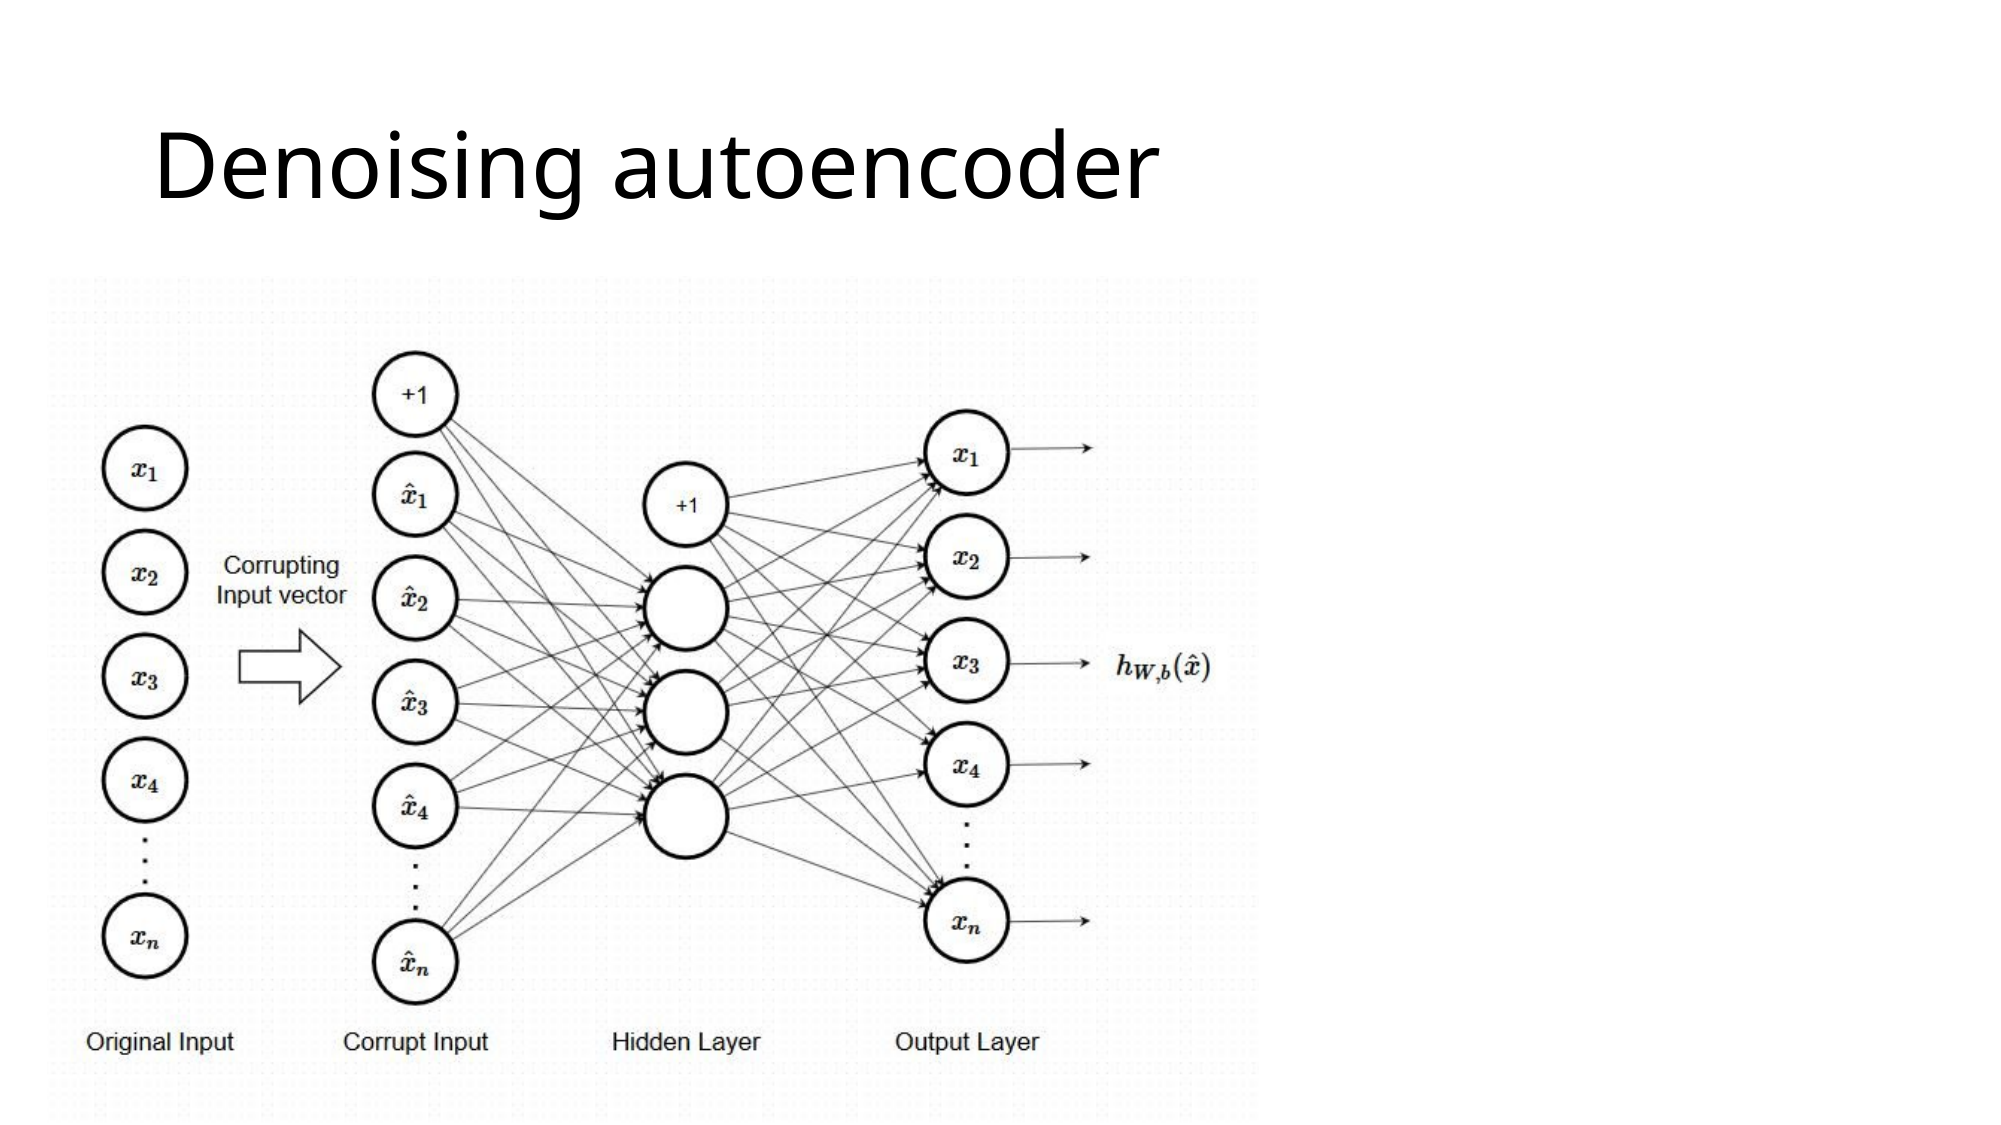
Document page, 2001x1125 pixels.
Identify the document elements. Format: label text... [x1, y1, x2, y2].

title Denoising autoencoder [137, 59, 1863, 278]
picture [47, 276, 1259, 1125]
